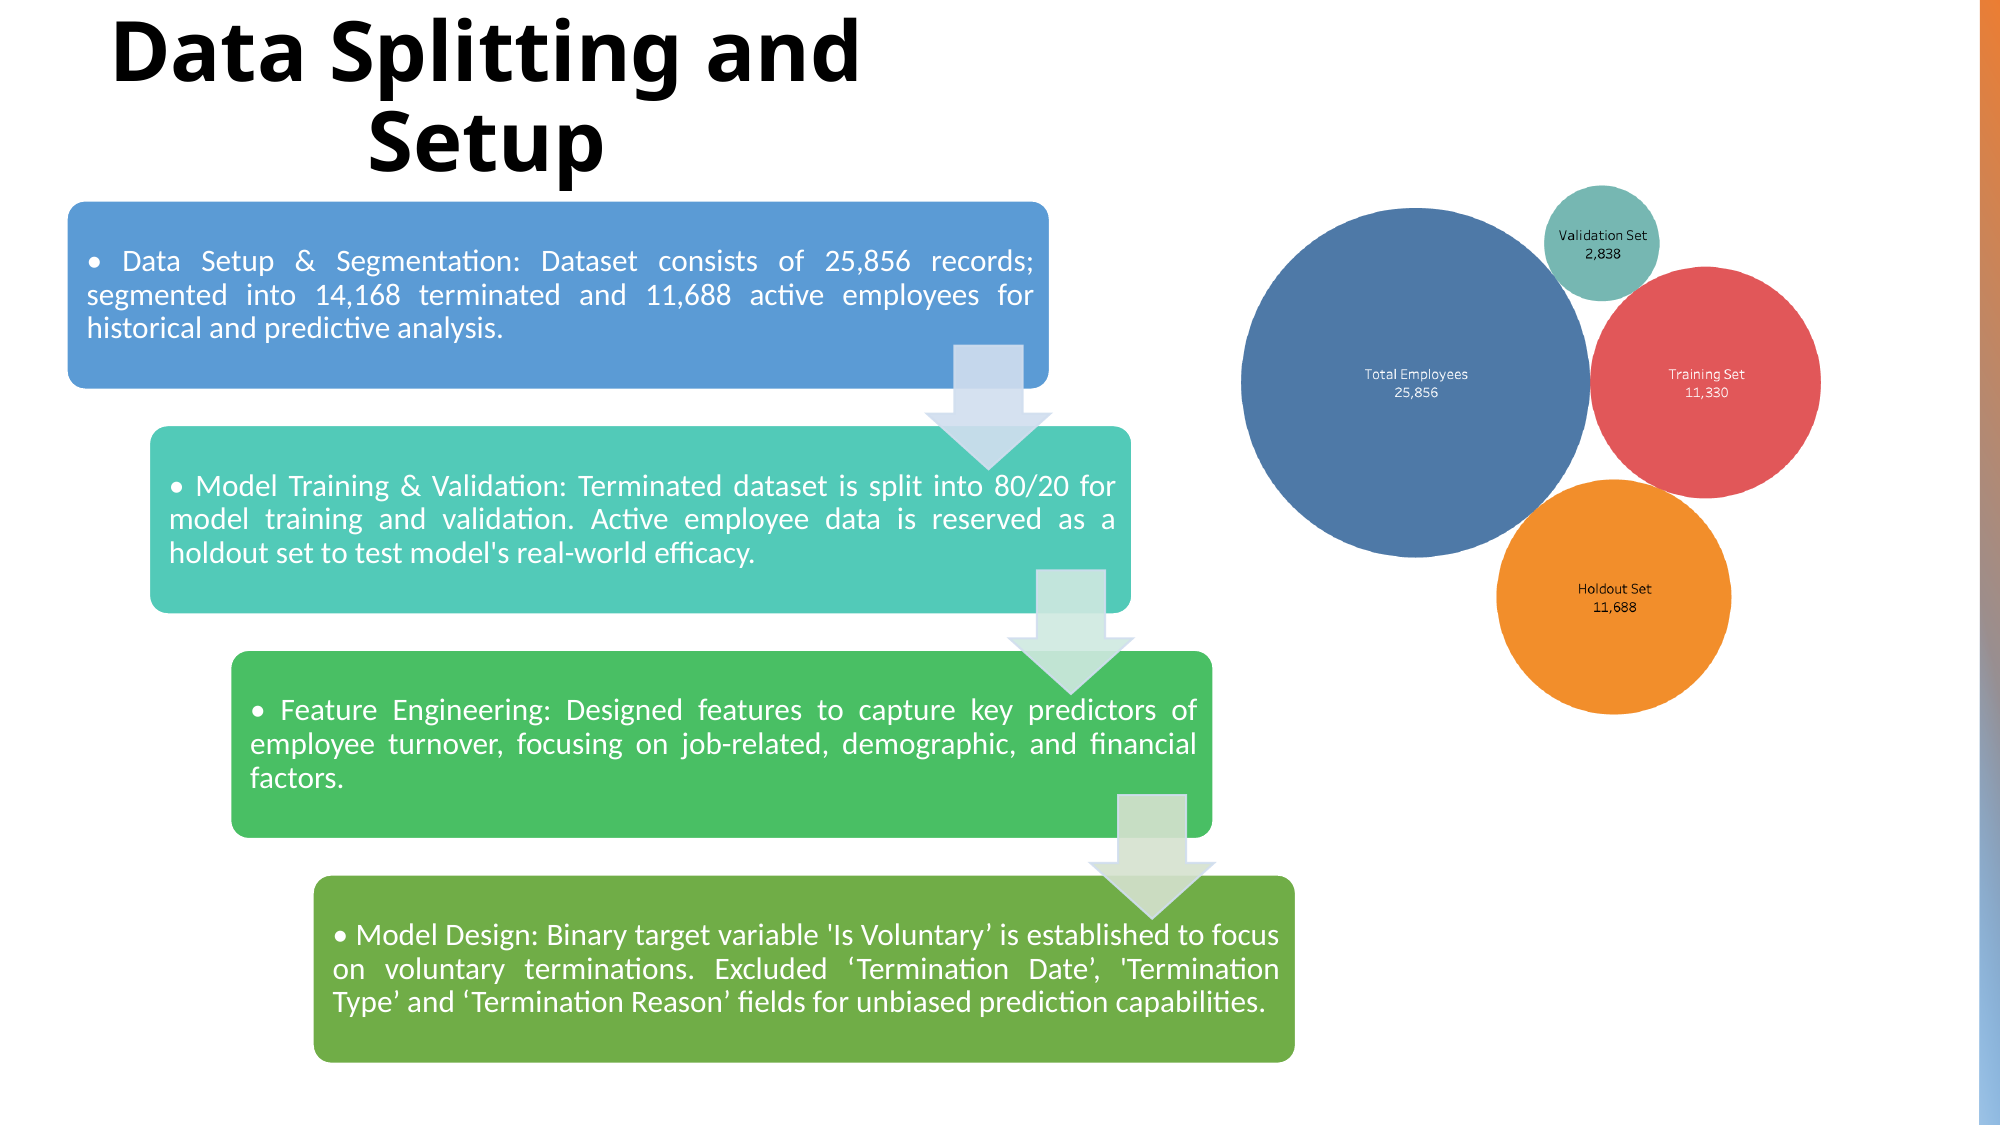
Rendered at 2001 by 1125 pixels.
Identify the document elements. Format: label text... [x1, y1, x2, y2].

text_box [1979, 0, 2000, 1125]
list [65, 199, 1297, 1065]
title Data Splitting and Setup [0, 0, 974, 200]
picture [1126, 173, 1933, 725]
